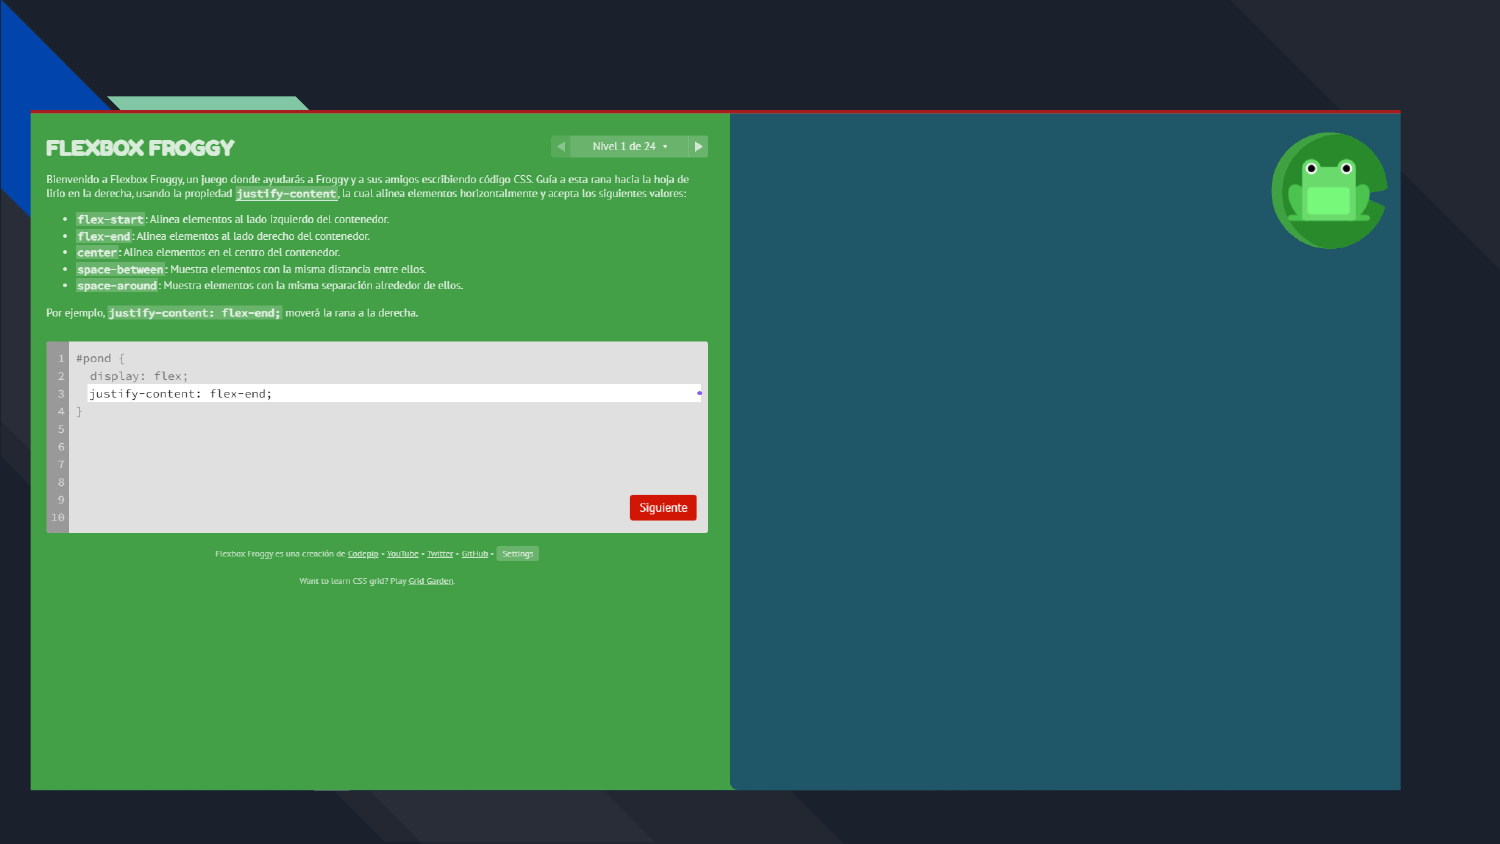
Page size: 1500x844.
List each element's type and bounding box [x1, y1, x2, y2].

picture [30, 110, 1401, 791]
